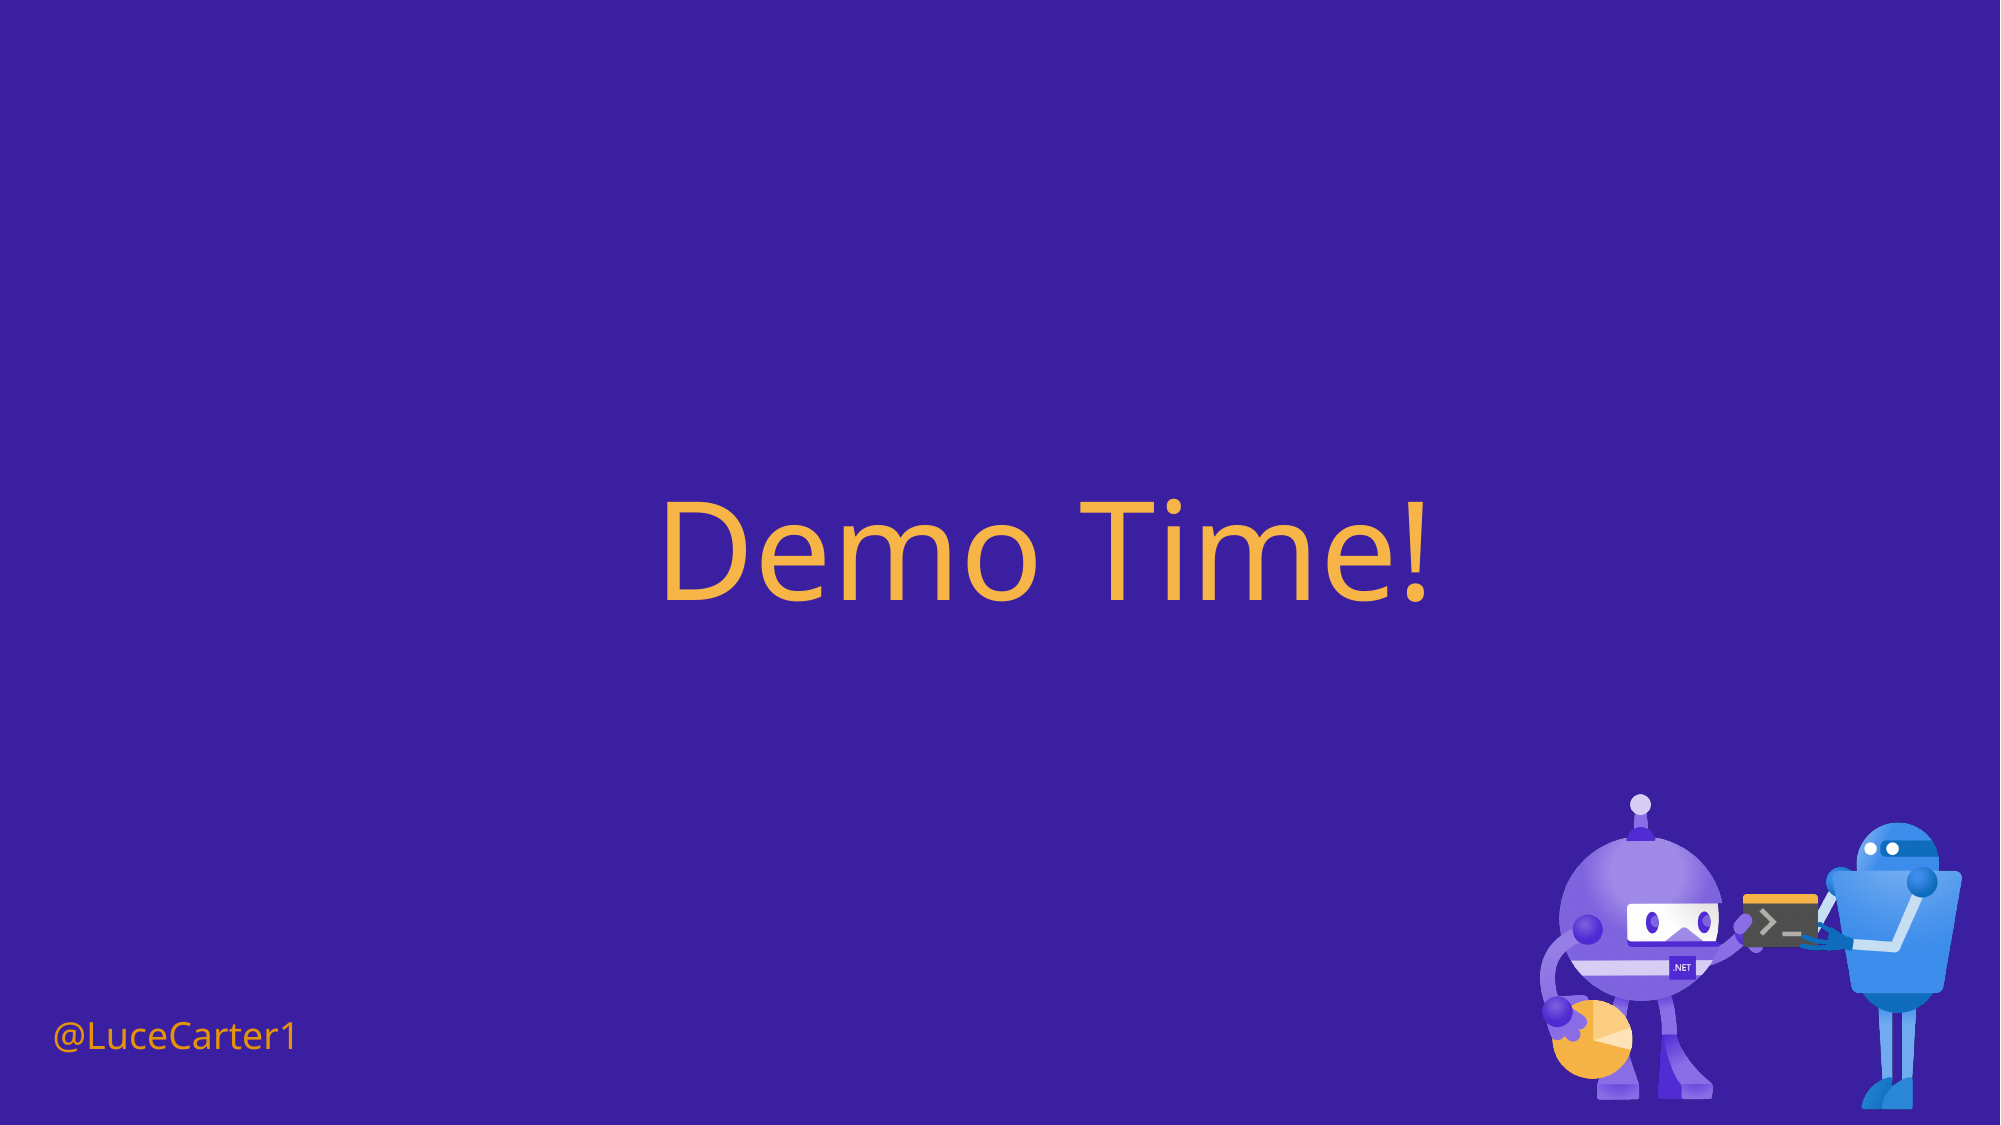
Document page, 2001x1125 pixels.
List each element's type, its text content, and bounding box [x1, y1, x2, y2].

text_box @LuceCarter1 [37, 1004, 1038, 1065]
picture [1539, 794, 1963, 1110]
text_box Demo Time! [639, 474, 1979, 585]
